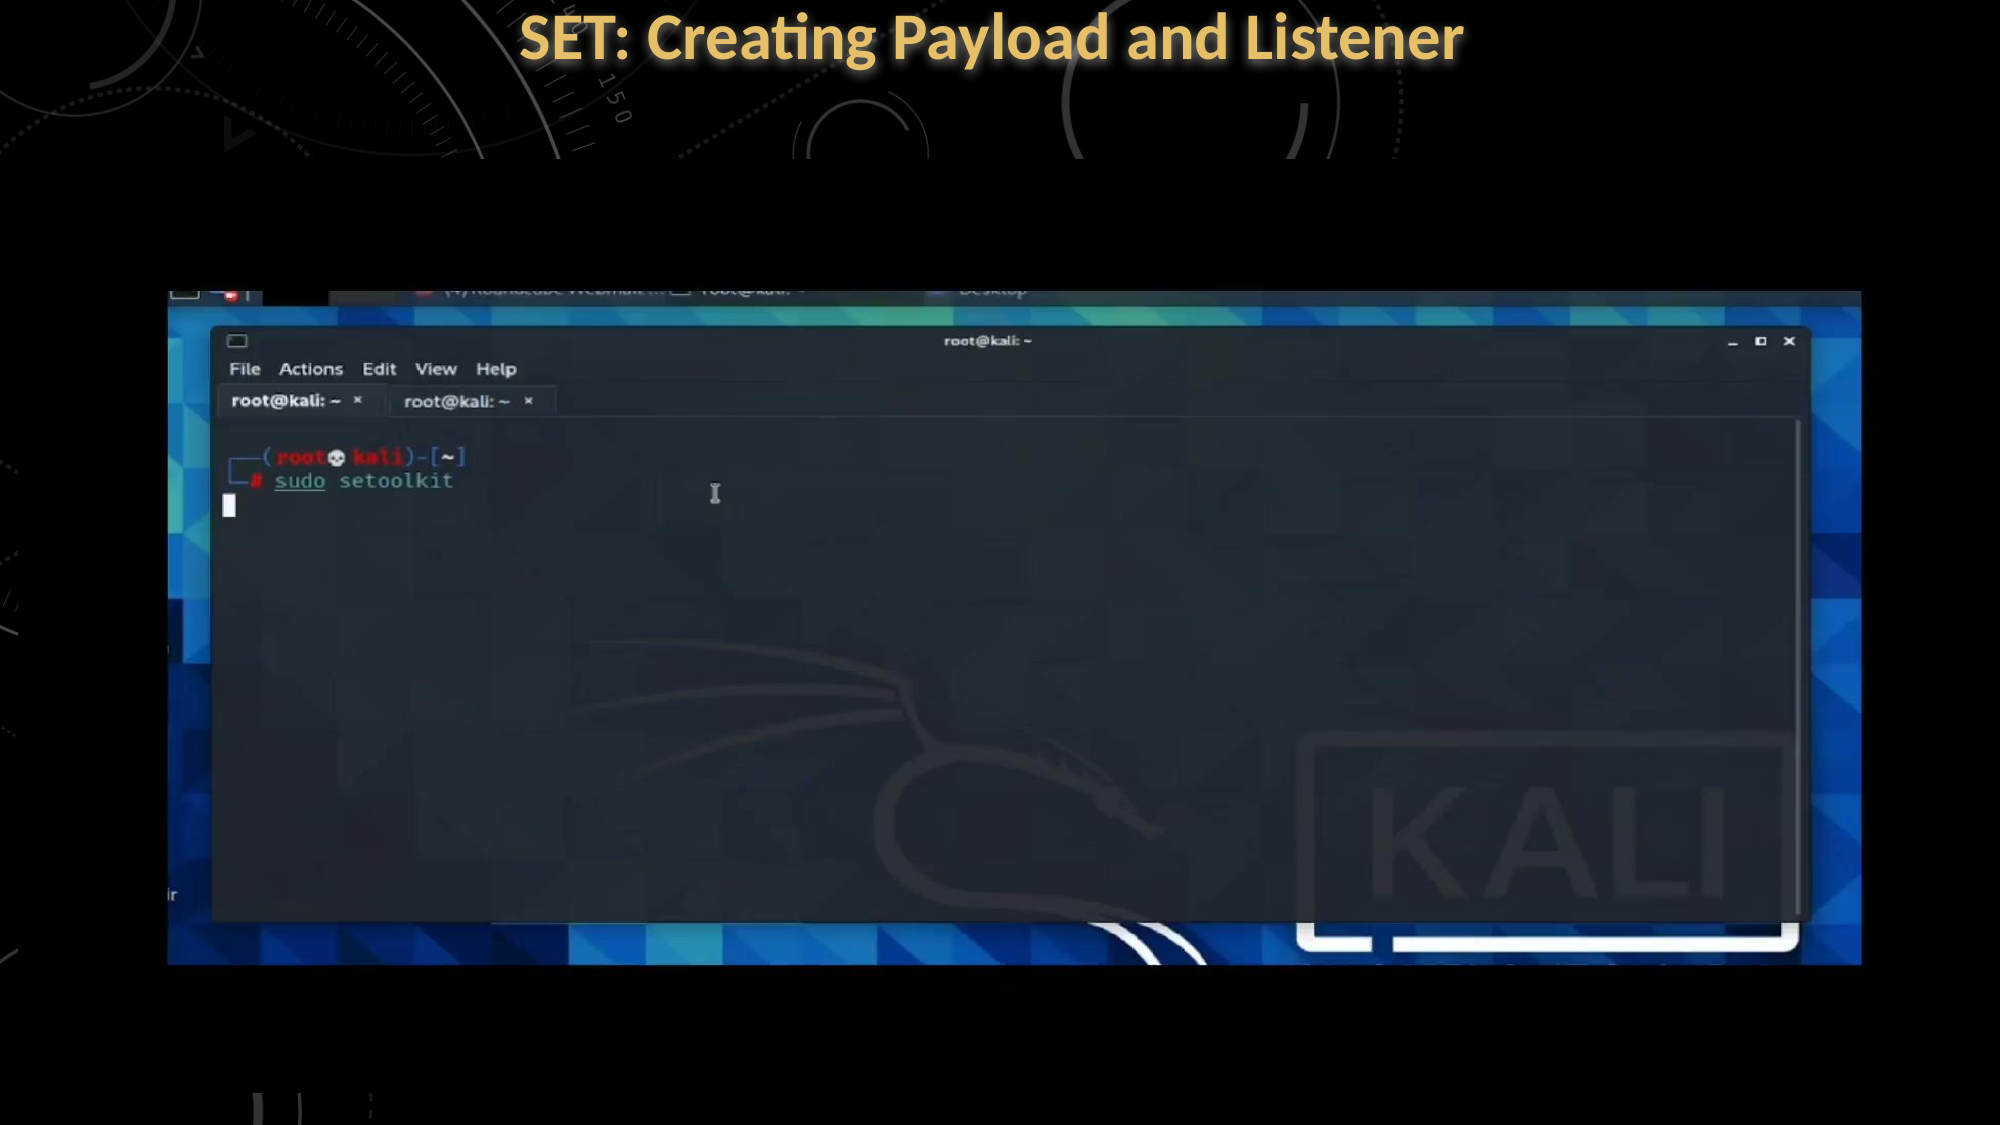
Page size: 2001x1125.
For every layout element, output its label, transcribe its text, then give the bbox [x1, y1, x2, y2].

picture [0, 0, 2000, 1125]
title SET: Creating Payload and Listener [56, 0, 1944, 81]
